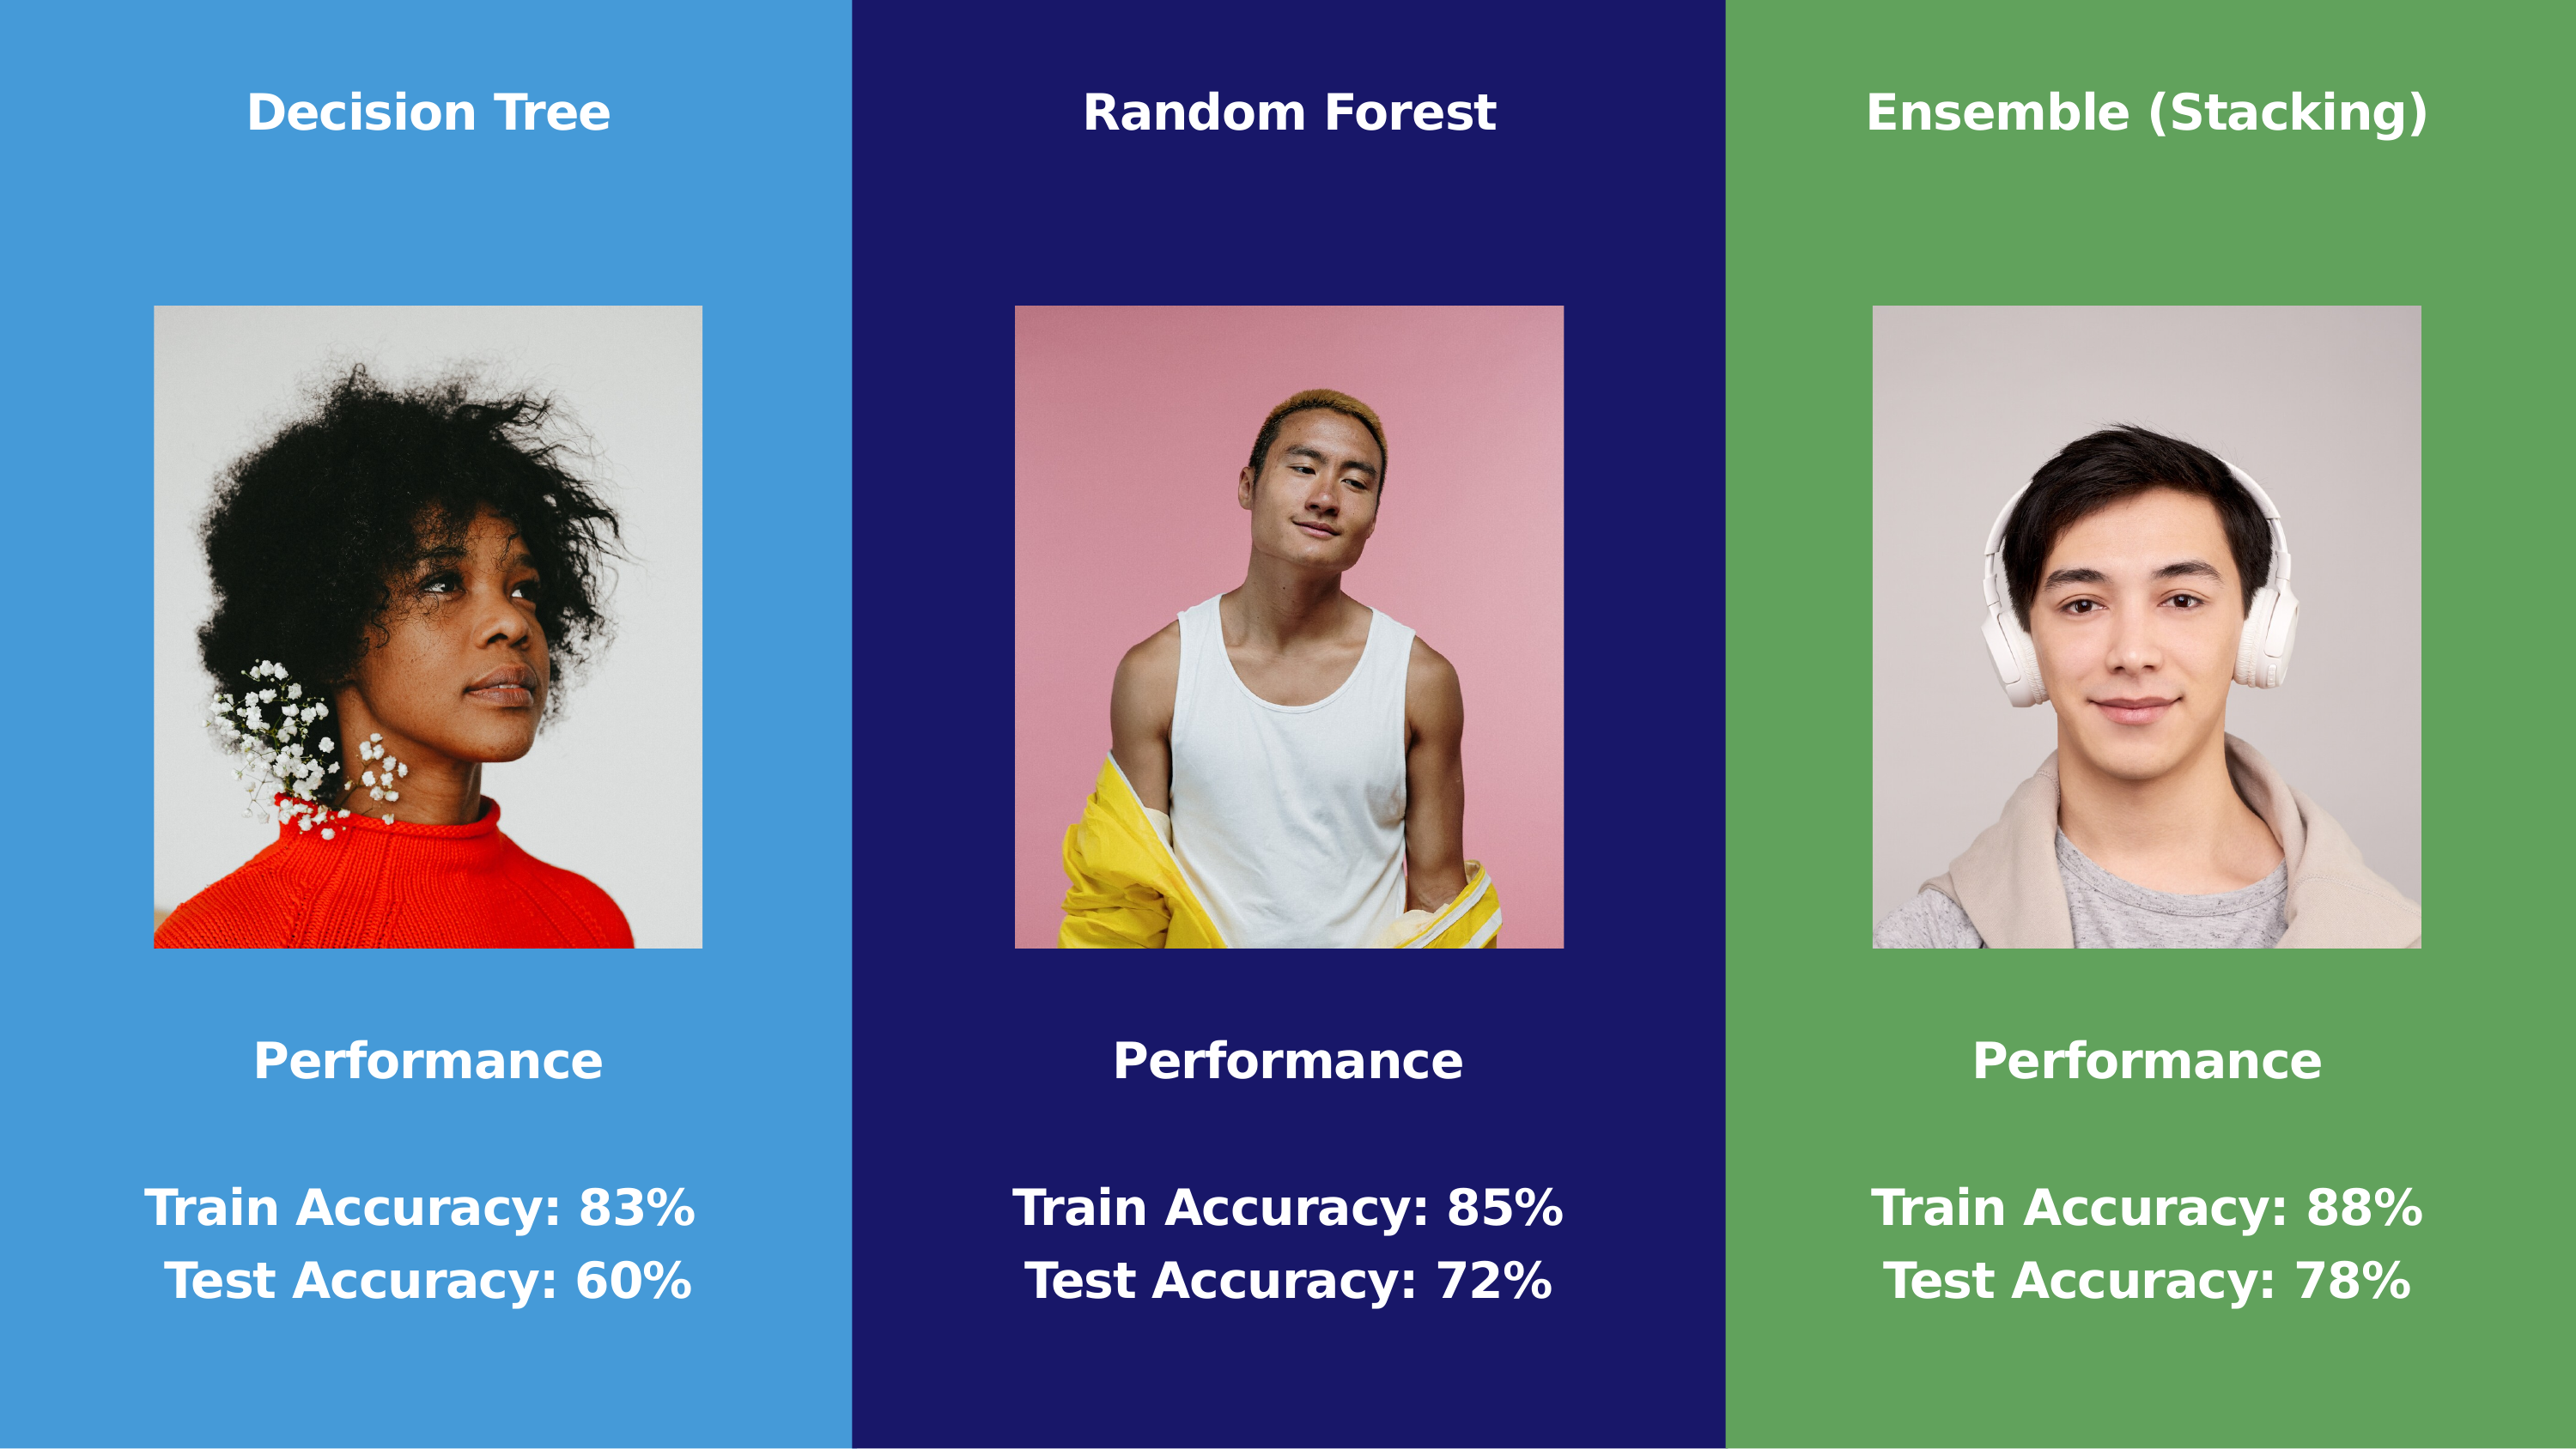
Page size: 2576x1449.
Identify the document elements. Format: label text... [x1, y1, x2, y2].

text_box Performance Train Accuracy: 83% Test Accuracy: 60% [107, 1015, 750, 1309]
text_box [154, 306, 703, 949]
text_box Decision Tree [154, 66, 703, 141]
text_box [1725, 0, 2576, 1449]
text_box [1015, 306, 1564, 949]
text_box [1872, 306, 2421, 949]
text_box [852, 0, 1725, 1449]
text_box Ensemble (Stacking) [1826, 66, 2468, 141]
text_box Performance Train Accuracy: 85% Test Accuracy: 72% [967, 1015, 1609, 1309]
text_box Random Forest [969, 66, 1611, 141]
text_box [0, 0, 852, 1449]
text_box Performance Train Accuracy: 88% Test Accuracy: 78% [1826, 1015, 2468, 1309]
